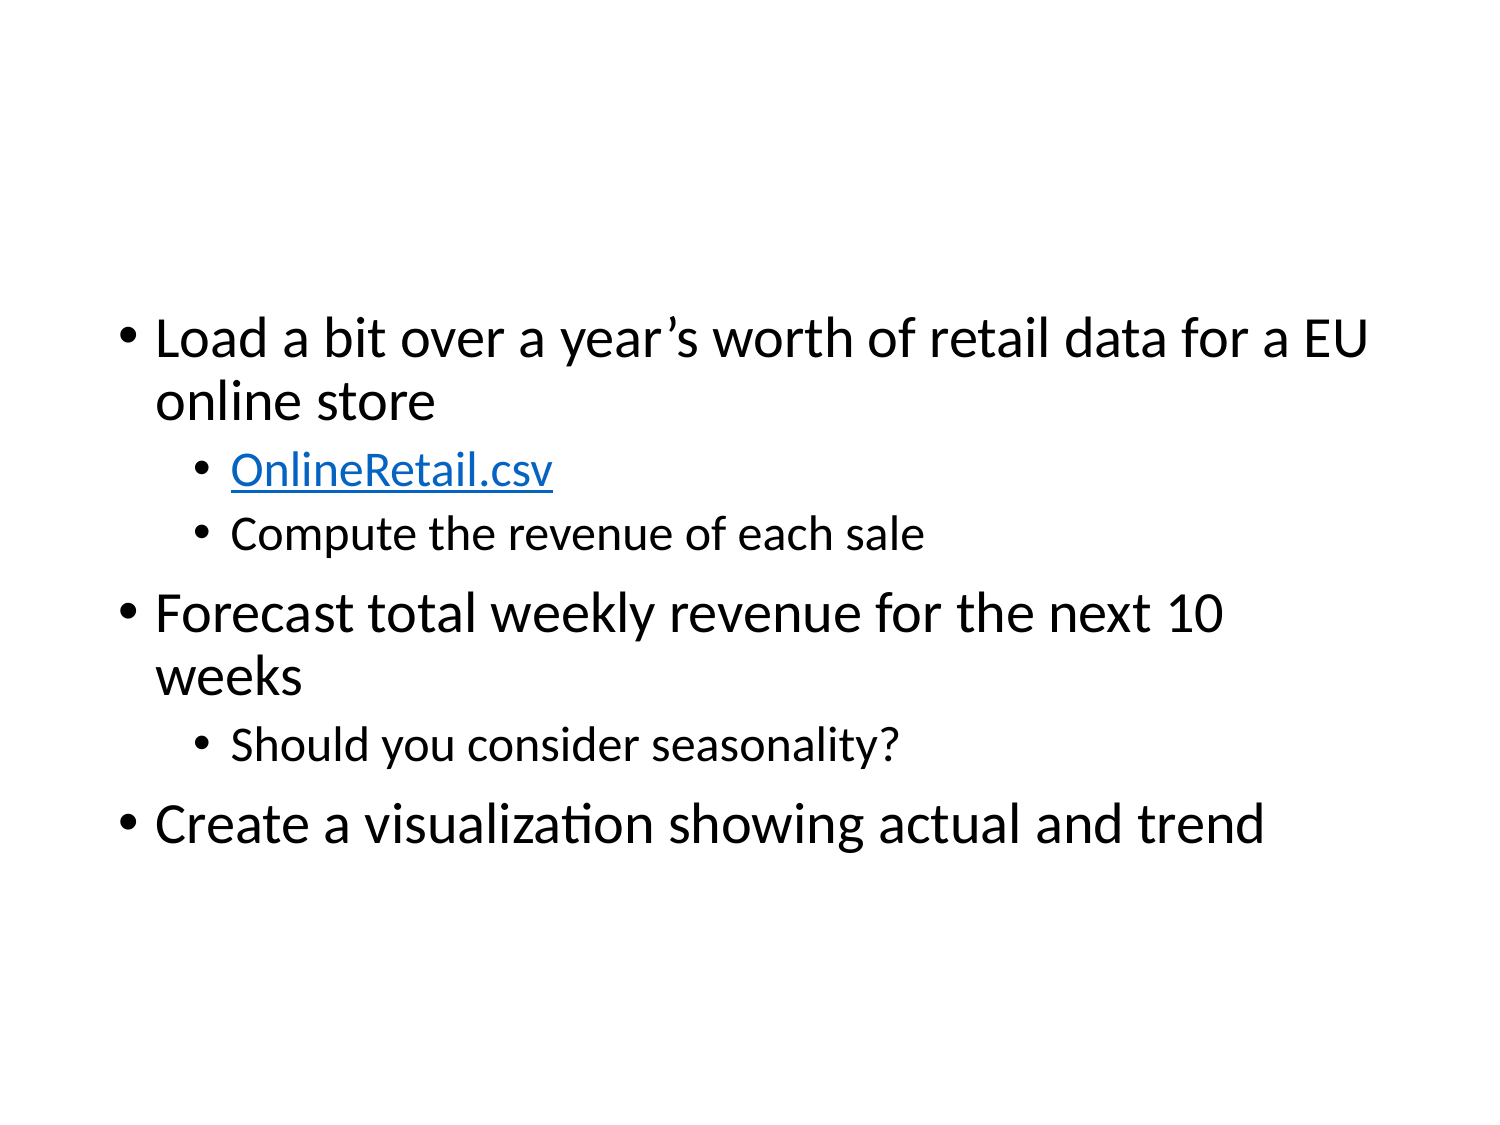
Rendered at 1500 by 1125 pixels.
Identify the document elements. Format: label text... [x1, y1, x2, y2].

list Load a bit over a year’s worth of retail data for a EU online store OnlineRetail.csv Compute the revenue of each sale Forecast total weekly revenue for the next 10 weeks Should you consider seasonality? Create a visualization showing actual and trend [103, 299, 1397, 1014]
